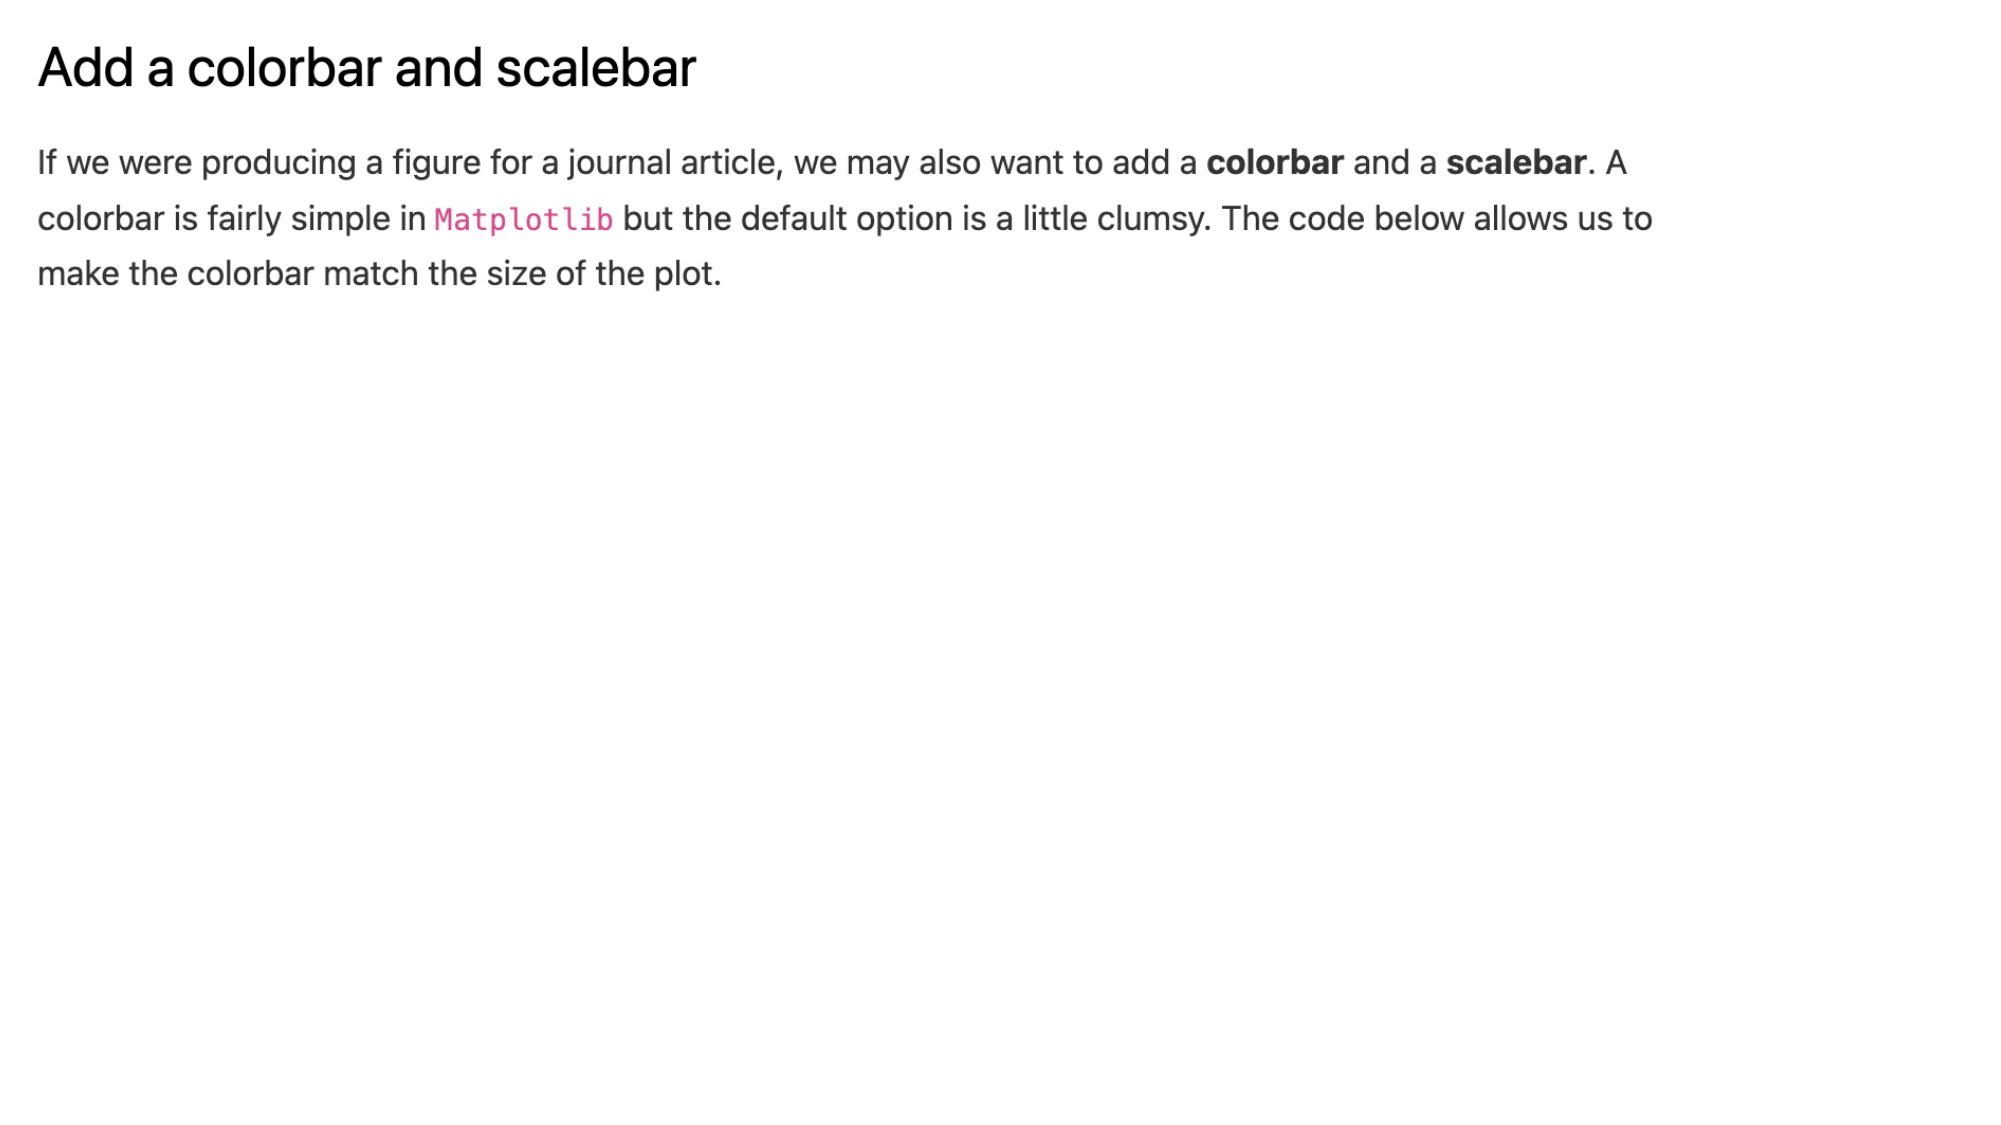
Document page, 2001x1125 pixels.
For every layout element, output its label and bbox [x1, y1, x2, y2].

picture [12, 11, 1768, 331]
